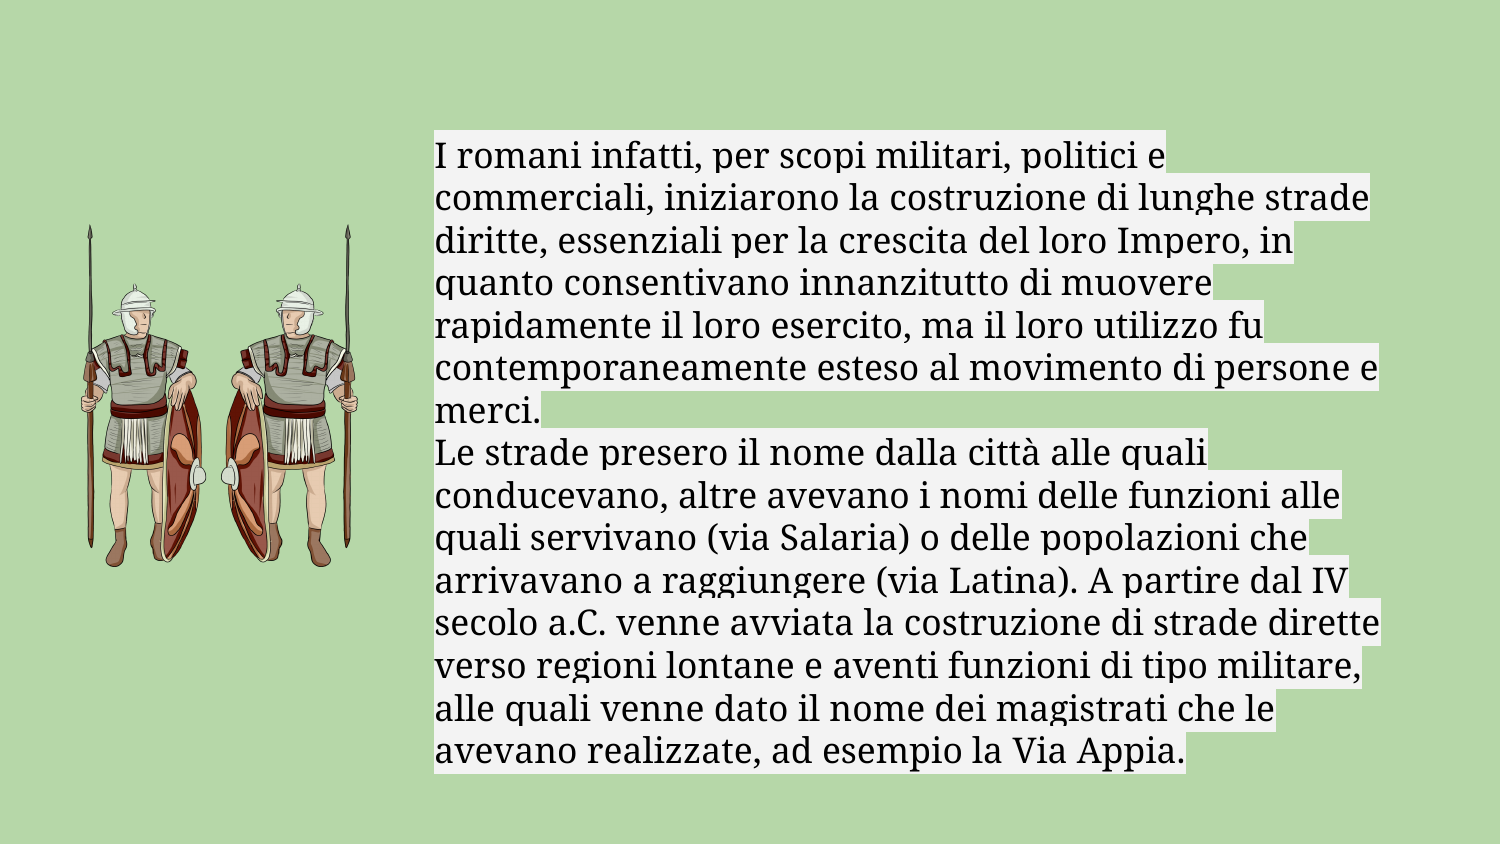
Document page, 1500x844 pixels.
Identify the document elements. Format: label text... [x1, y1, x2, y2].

picture [0, 157, 540, 631]
text_box I romani infatti, per scopi militari, politici e commerciali, iniziarono la costruzione di lunghe strade diritte, essenziali per la crescita del loro Impero, in quanto consentivano innanzitutto di muovere rapidamente il loro esercito, ma il loro utilizzo fu contemporaneamente esteso al movimento di persone e merci. Le strade presero il nome dalla città alle quali conducevano, altre avevano i nomi delle funzioni alle quali servivano (via Salaria) o delle popolazioni che arrivavano a raggiungere (via Latina). A partire dal IV secolo a.C. venne avviata la costruzione di strade dirette verso regioni lontane e aventi funzioni di tipo militare, alle quali venne dato il nome dei magistrati che le avevano realizzate, ad esempio la Via Appia. [419, 117, 1410, 786]
